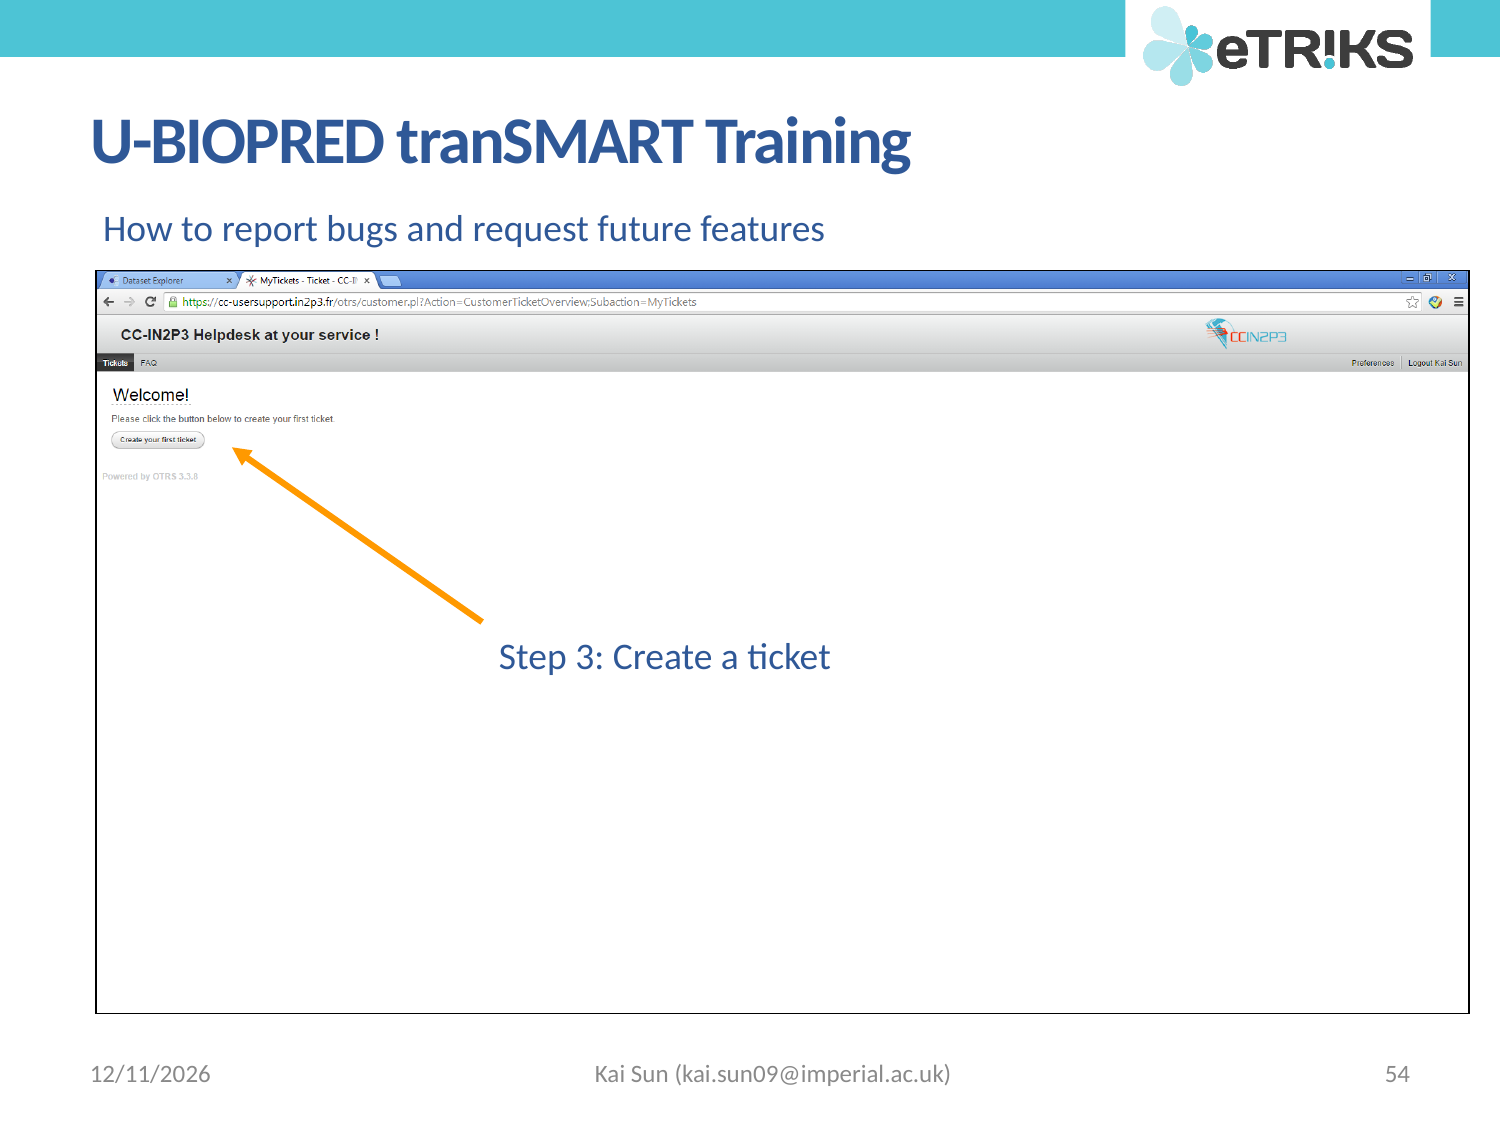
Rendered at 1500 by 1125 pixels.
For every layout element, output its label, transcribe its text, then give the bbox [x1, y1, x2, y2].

text_box 54 [1074, 1042, 1425, 1103]
picture [1143, 6, 1413, 55]
text_box How to report bugs and request future features [88, 196, 842, 257]
picture [96, 270, 1469, 1013]
text_box Kai Sun (kai.sun09@imperial.ac.uk) [371, 1042, 1074, 1103]
text_box 14/01/2015 [75, 1042, 371, 1103]
text_box U-BIOPRED tranSMART Training [75, 55, 1426, 219]
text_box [231, 447, 483, 623]
